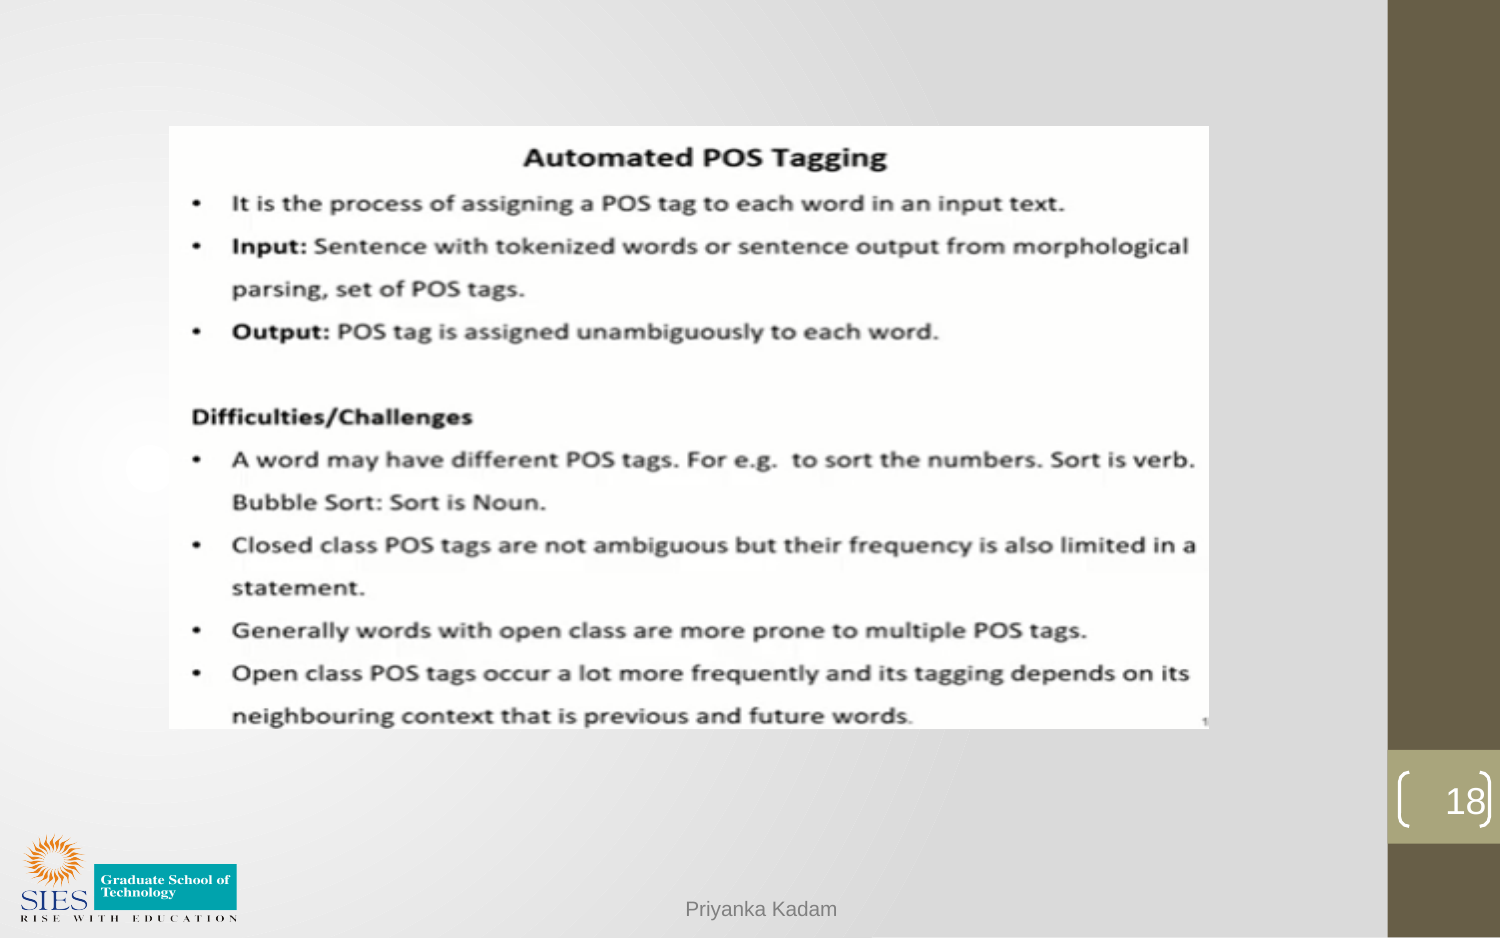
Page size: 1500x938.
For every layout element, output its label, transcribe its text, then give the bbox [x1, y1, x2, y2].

picture [20, 832, 237, 922]
slide_number 18 [1397, 770, 1492, 828]
picture [169, 126, 1210, 729]
